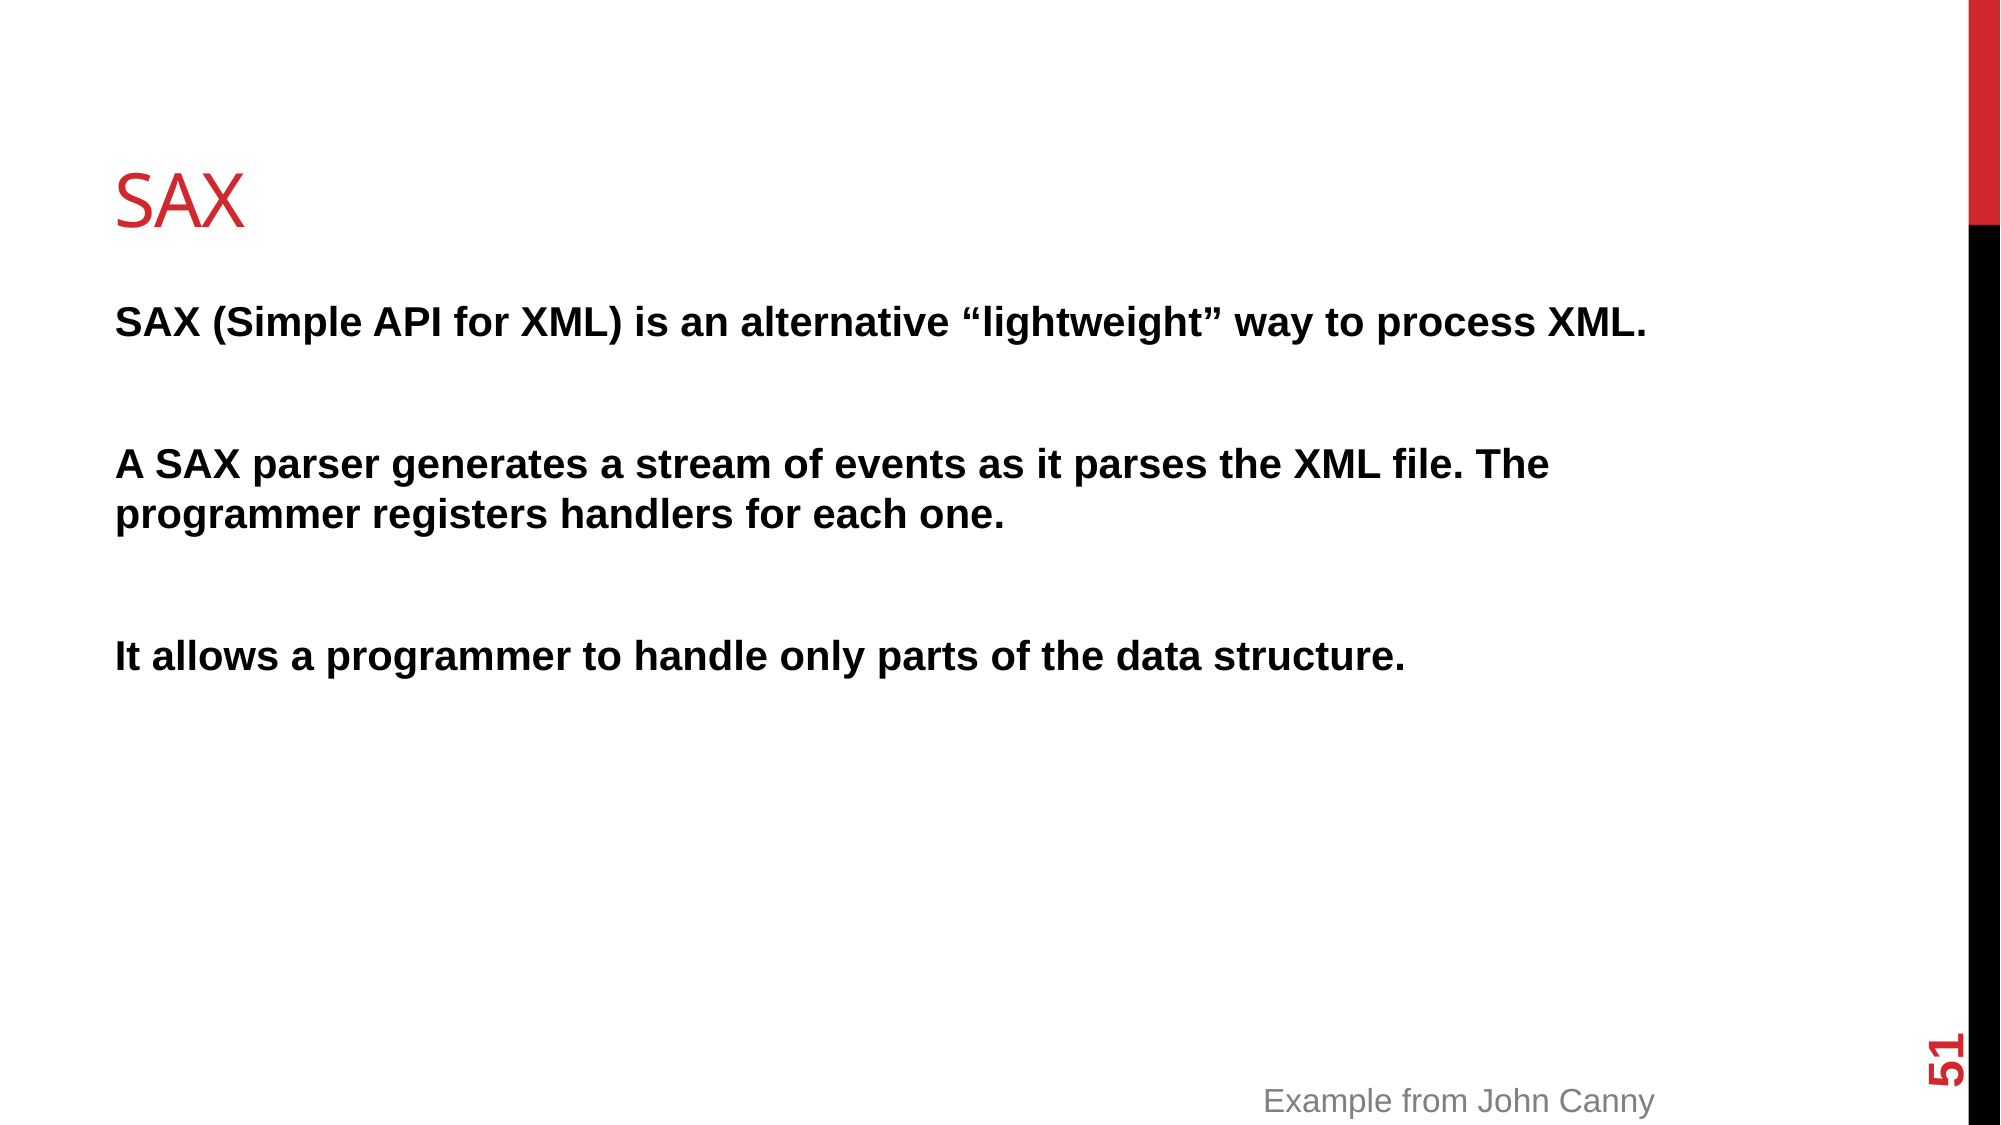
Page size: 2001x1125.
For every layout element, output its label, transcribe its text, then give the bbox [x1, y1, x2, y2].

list SAX (Simple API for XML) is an alternative “lightweight” way to process XML. A SAX parser generates a stream of events as it parses the XML file. The programmer registers handlers for each one. It allows a programmer to handle only parts of the data structure. [99, 287, 1767, 1005]
slide_number 51 [1903, 887, 1984, 1104]
text_box Example from John Canny [858, 1071, 1671, 1125]
title SAX [99, 25, 1367, 250]
